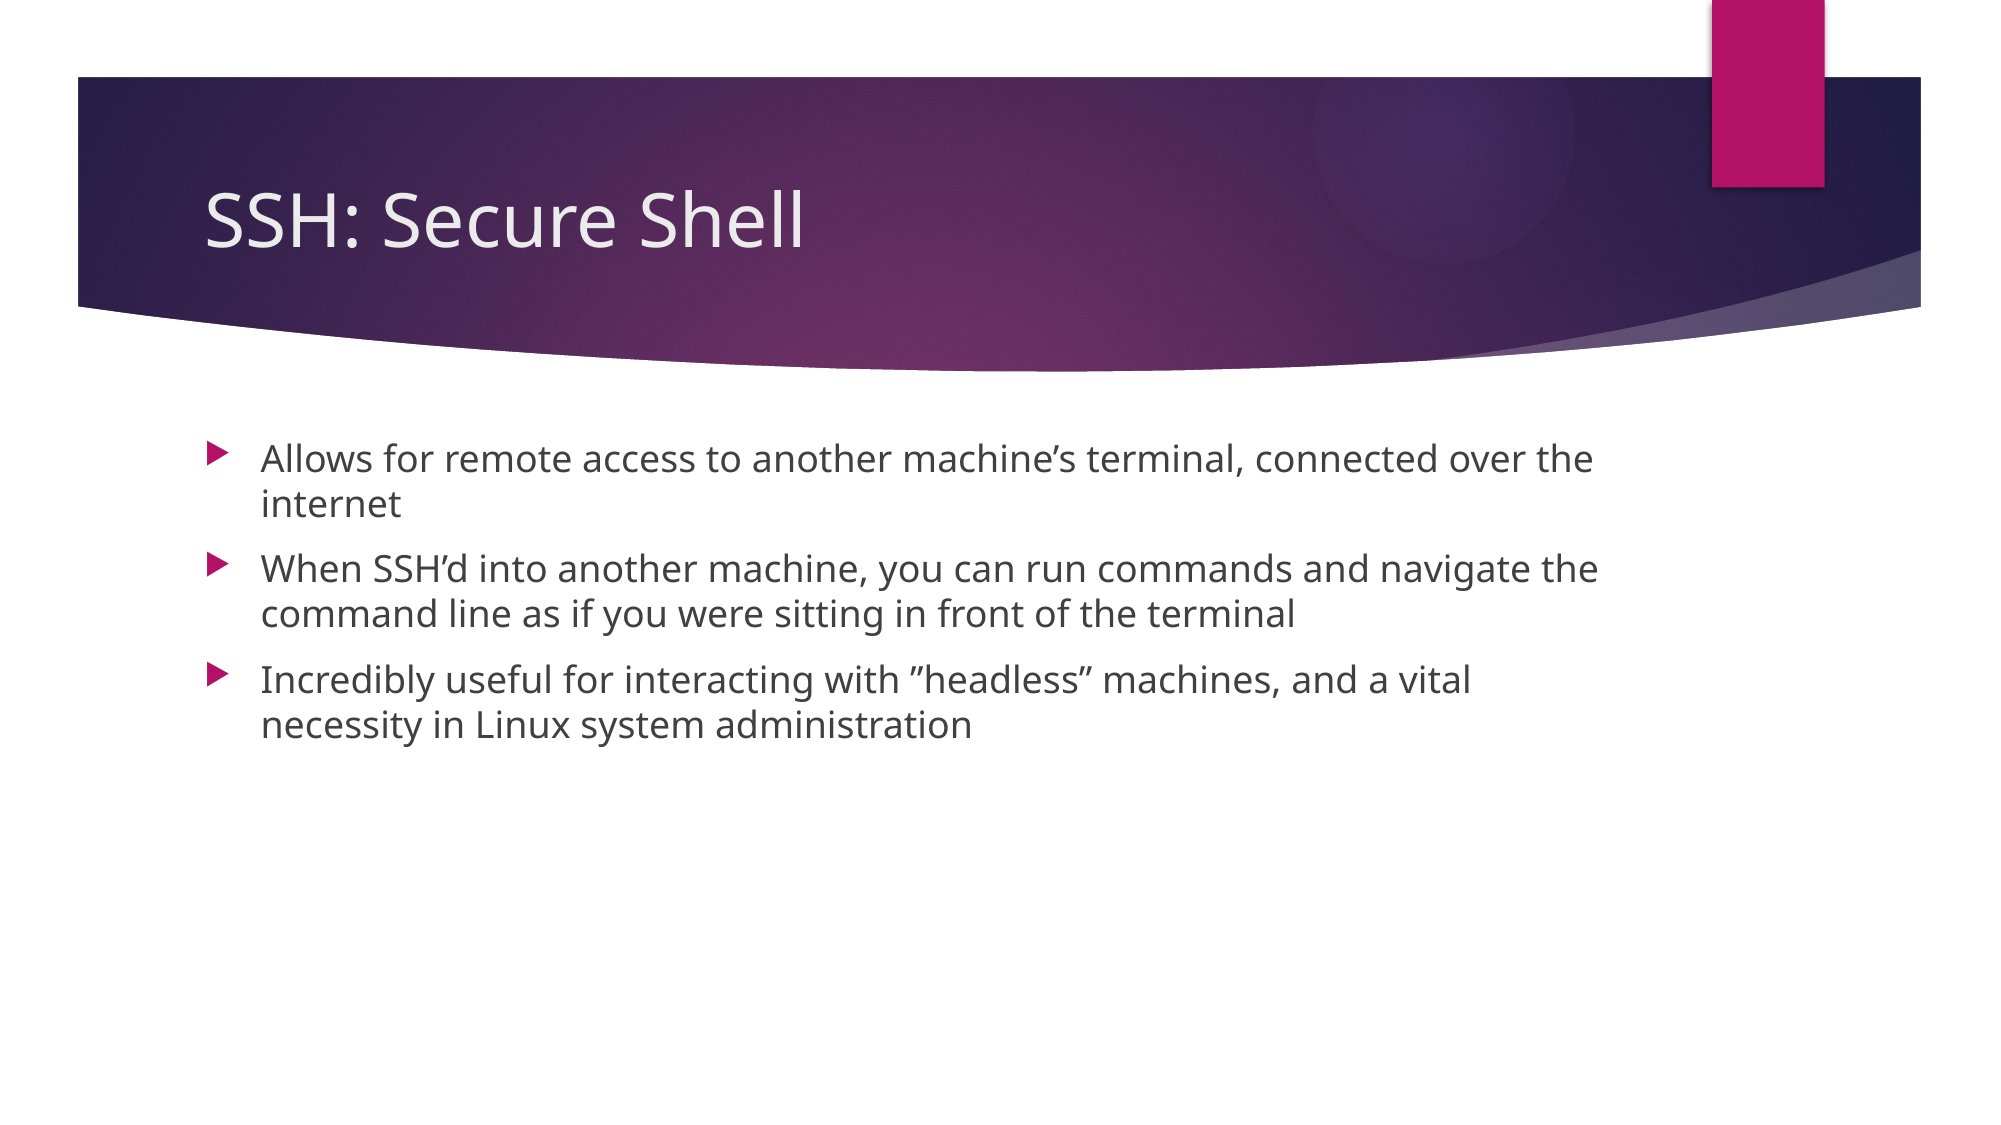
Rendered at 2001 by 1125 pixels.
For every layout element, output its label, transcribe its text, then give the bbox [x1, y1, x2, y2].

title SSH: Secure Shell [189, 159, 1627, 276]
list Allows for remote access to another machine’s terminal, connected over the internet When SSH’d into another machine, you can run commands and navigate the command line as if you were sitting in front of the terminal Incredibly useful for interacting with ”headless” machines, and a vital necessity in Linux system administration [189, 427, 1638, 988]
